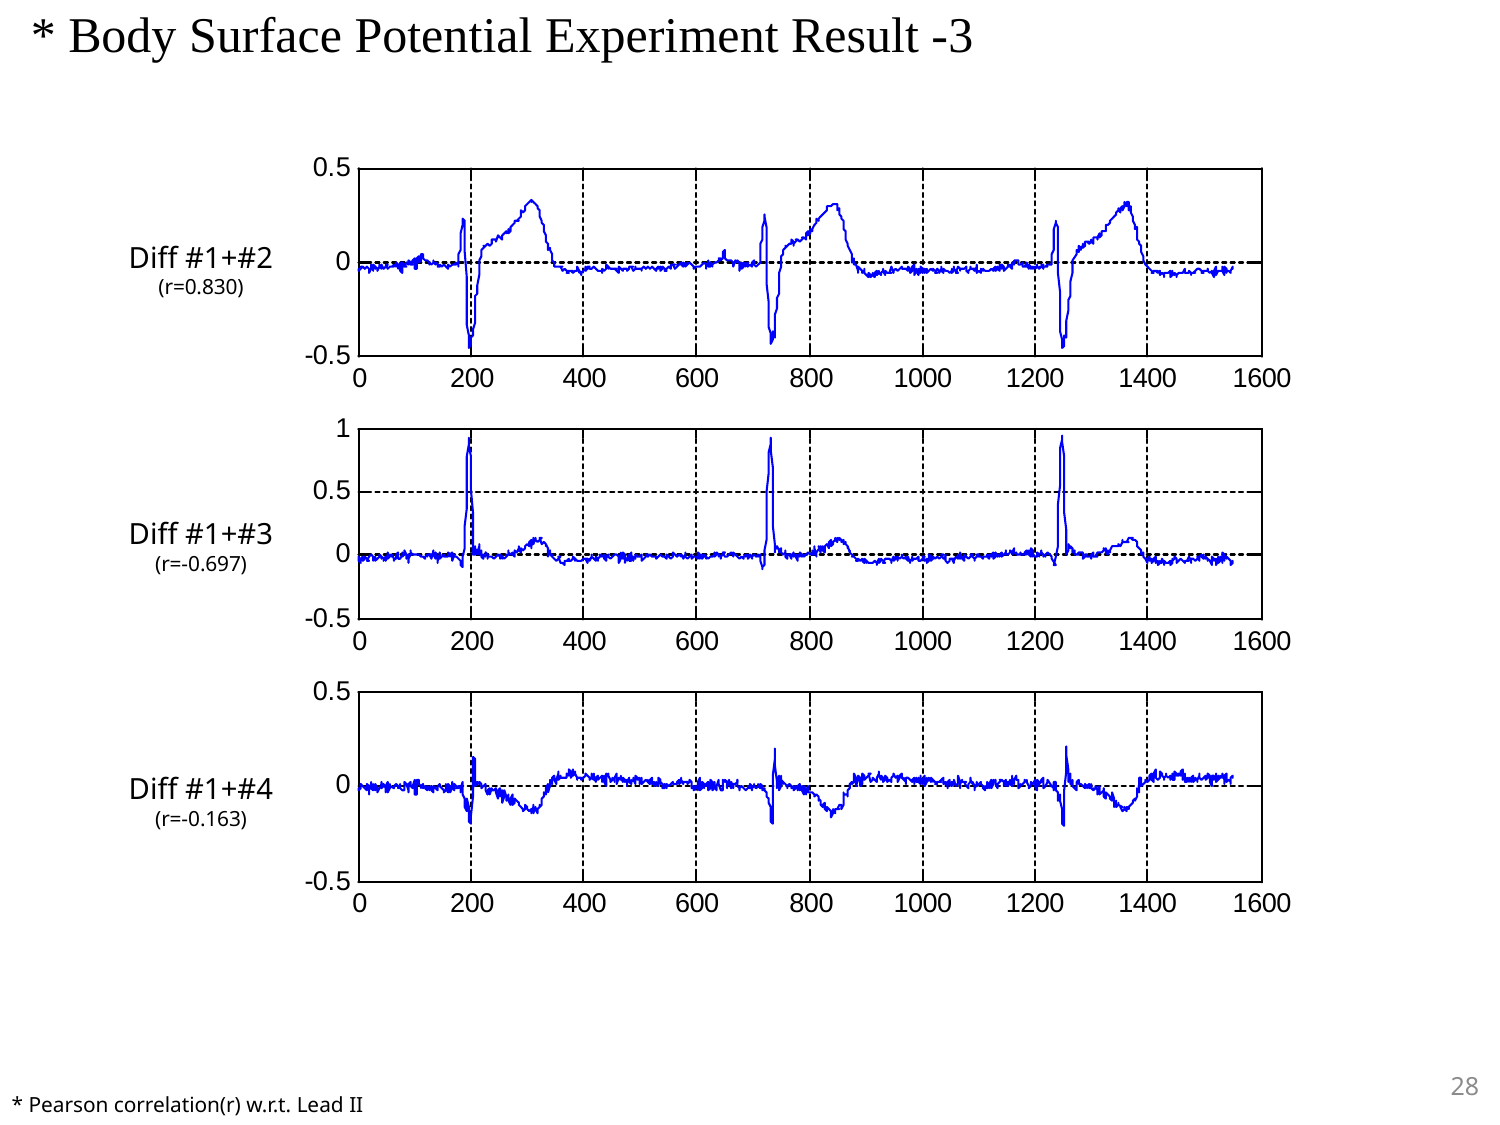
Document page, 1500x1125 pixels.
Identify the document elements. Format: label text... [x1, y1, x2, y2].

text_box Diff #1+#3 (r=-0.697) [113, 507, 201, 583]
text_box * Body Surface Potential Experiment Result -3 [16, 0, 989, 71]
text_box Diff #1+#2 (r=0.830) [113, 231, 201, 307]
text_box * Pearson correlation(r) w.r.t. Lead II [0, 1084, 378, 1125]
slide_number 28 [1144, 1057, 1495, 1118]
picture [206, 101, 1373, 979]
text_box Diff #1+#4 (r=-0.163) [113, 763, 201, 838]
